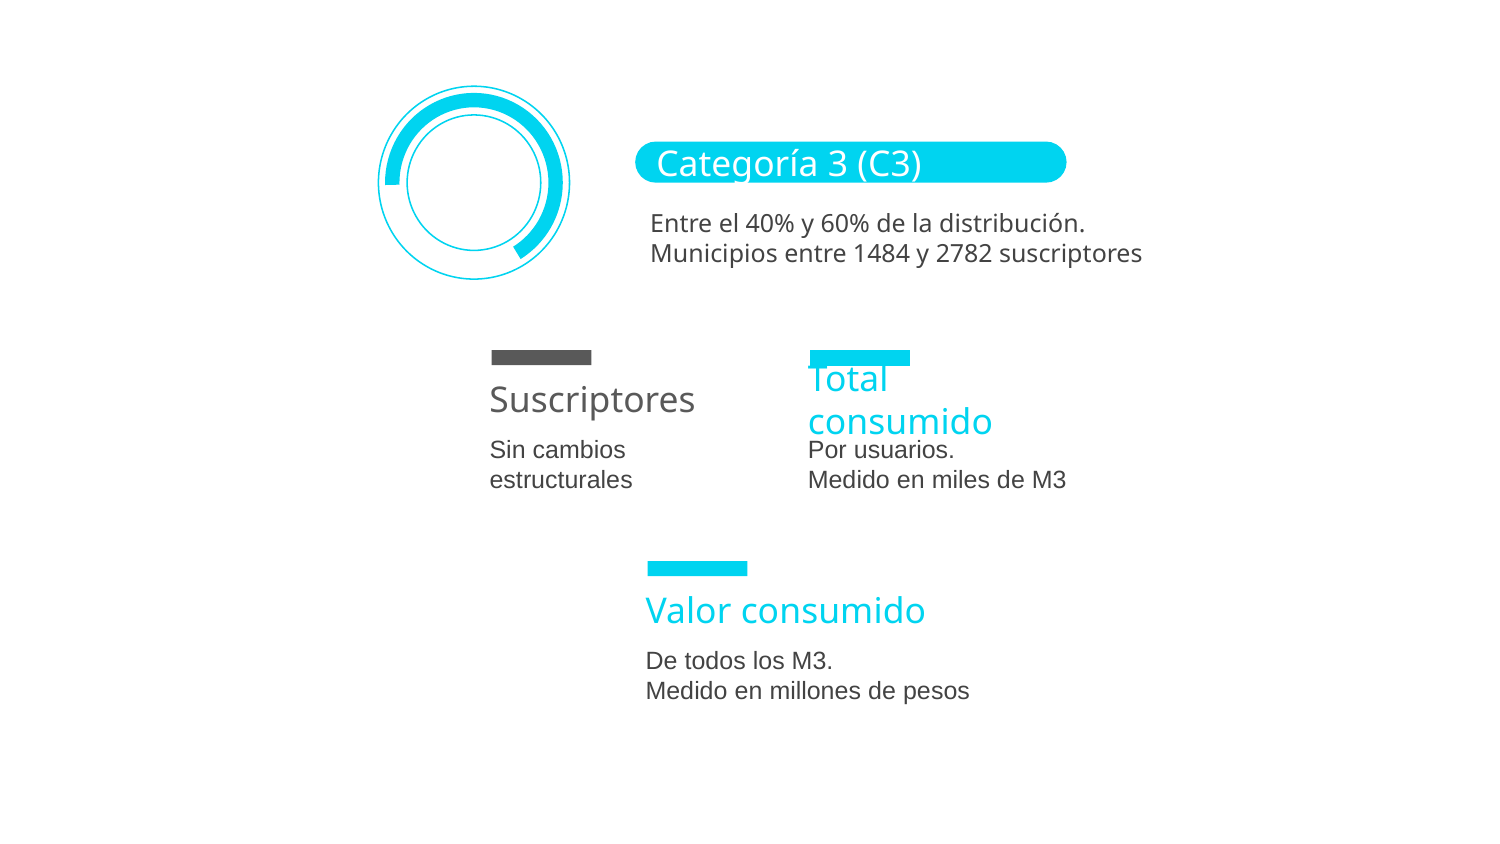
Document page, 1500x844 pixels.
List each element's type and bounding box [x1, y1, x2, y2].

text_box [634, 141, 1169, 291]
text_box [378, 85, 570, 280]
text_box [630, 560, 994, 721]
text_box [792, 349, 1084, 510]
text_box [474, 349, 775, 510]
